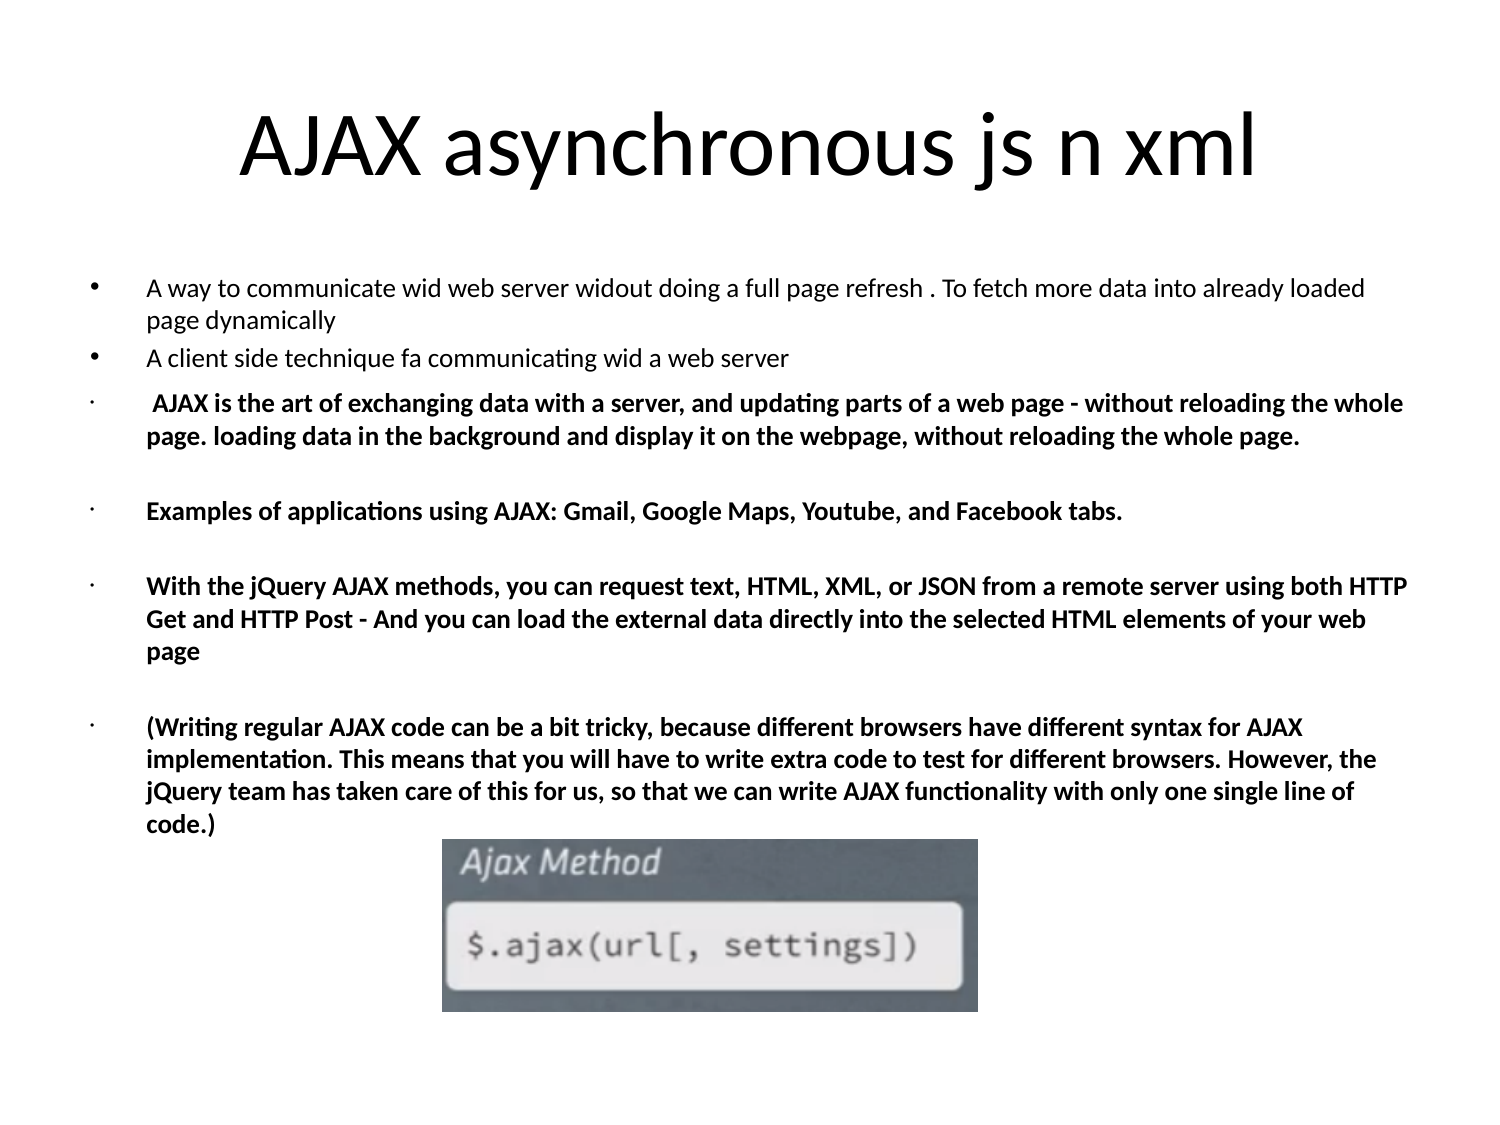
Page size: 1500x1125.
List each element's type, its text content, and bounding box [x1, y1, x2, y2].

list A way to communicate wid web server widout doing a full page refresh . To fetch more data into already loaded page dynamically A client side technique fa communicating wid a web server AJAX is the art of exchanging data with a server, and updating parts of a web page - without reloading the whole page. loading data in the background and display it on the webpage, without reloading the whole page. Examples of applications using AJAX: Gmail, Google Maps, Youtube, and Facebook tabs. With the jQuery AJAX methods, you can request text, HTML, XML, or JSON from a remote server using both HTTP Get and HTTP Post - And you can load the external data directly into the selected HTML elements of your web page (Writing regular AJAX code can be a bit tricky, because different browsers have different syntax for AJAX implementation. This means that you will have to write extra code to test for different browsers. However, the jQuery team has taken care of this for us, so that we can write AJAX functionality with only one single line of code.) [75, 262, 1425, 1005]
title AJAX asynchronous js n xml [75, 45, 1425, 233]
picture [442, 839, 978, 1012]
